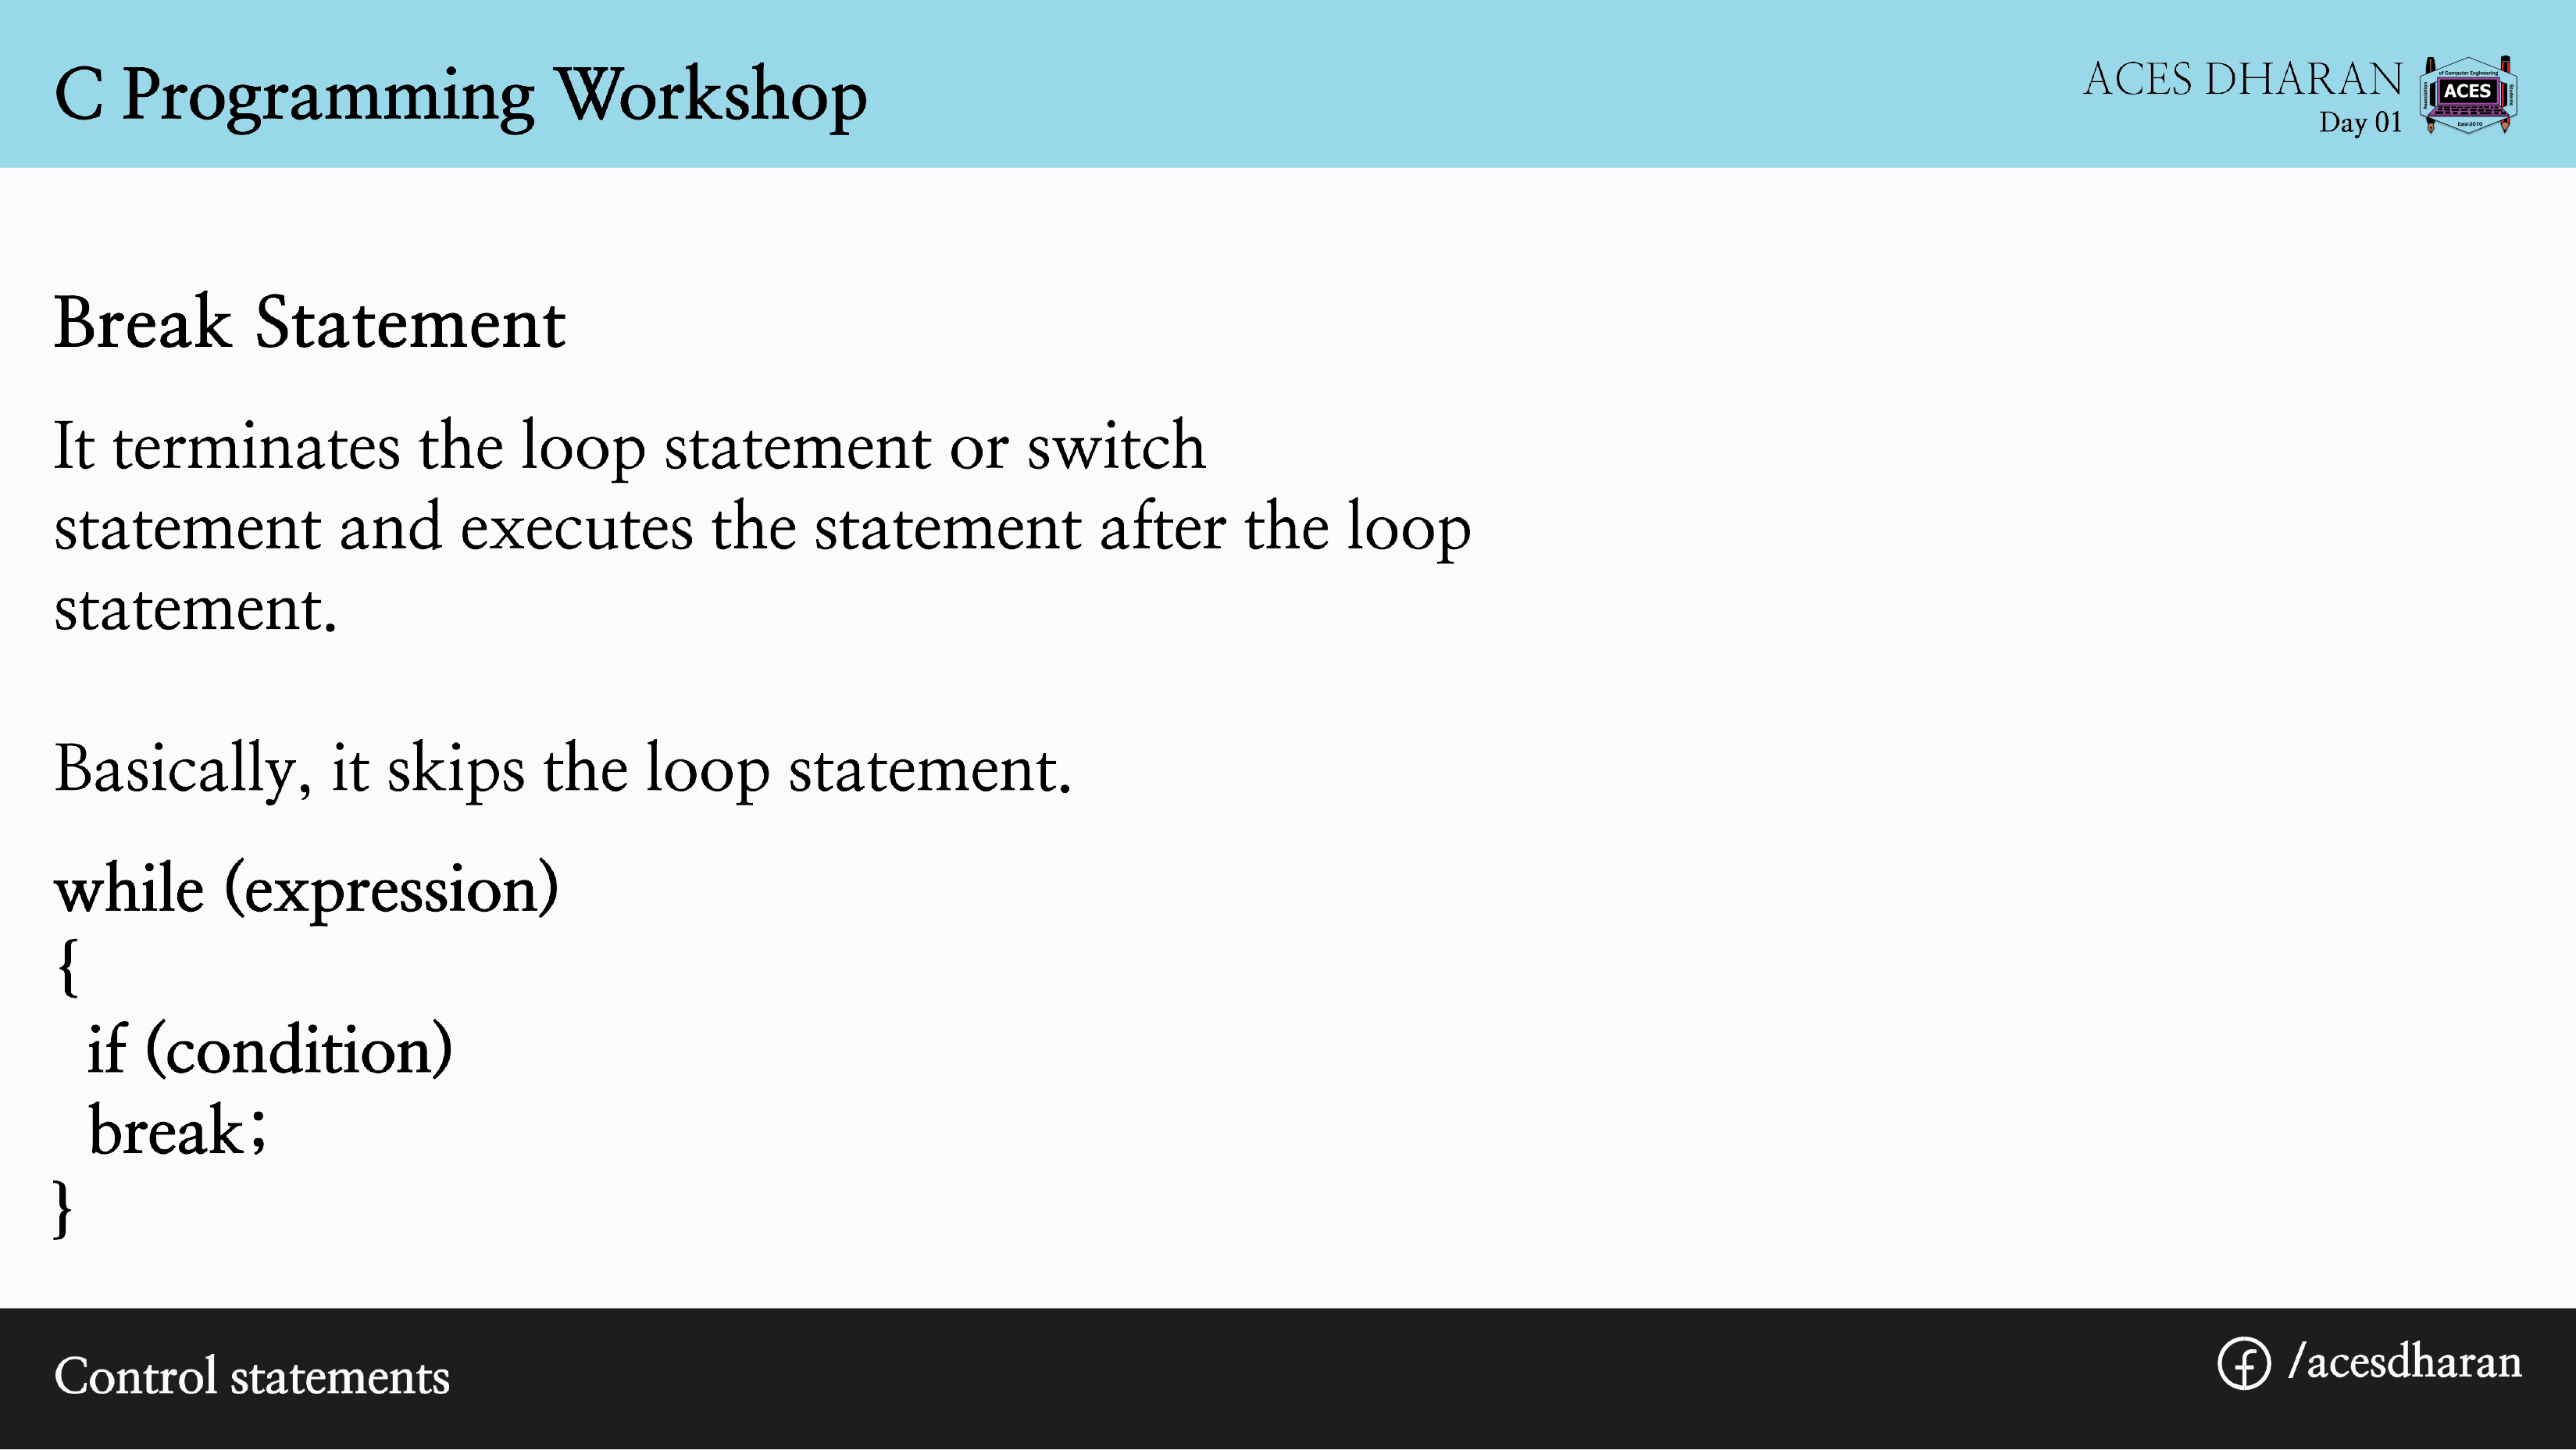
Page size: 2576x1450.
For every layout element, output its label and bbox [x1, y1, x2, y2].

text_box [0, 0, 2576, 1450]
